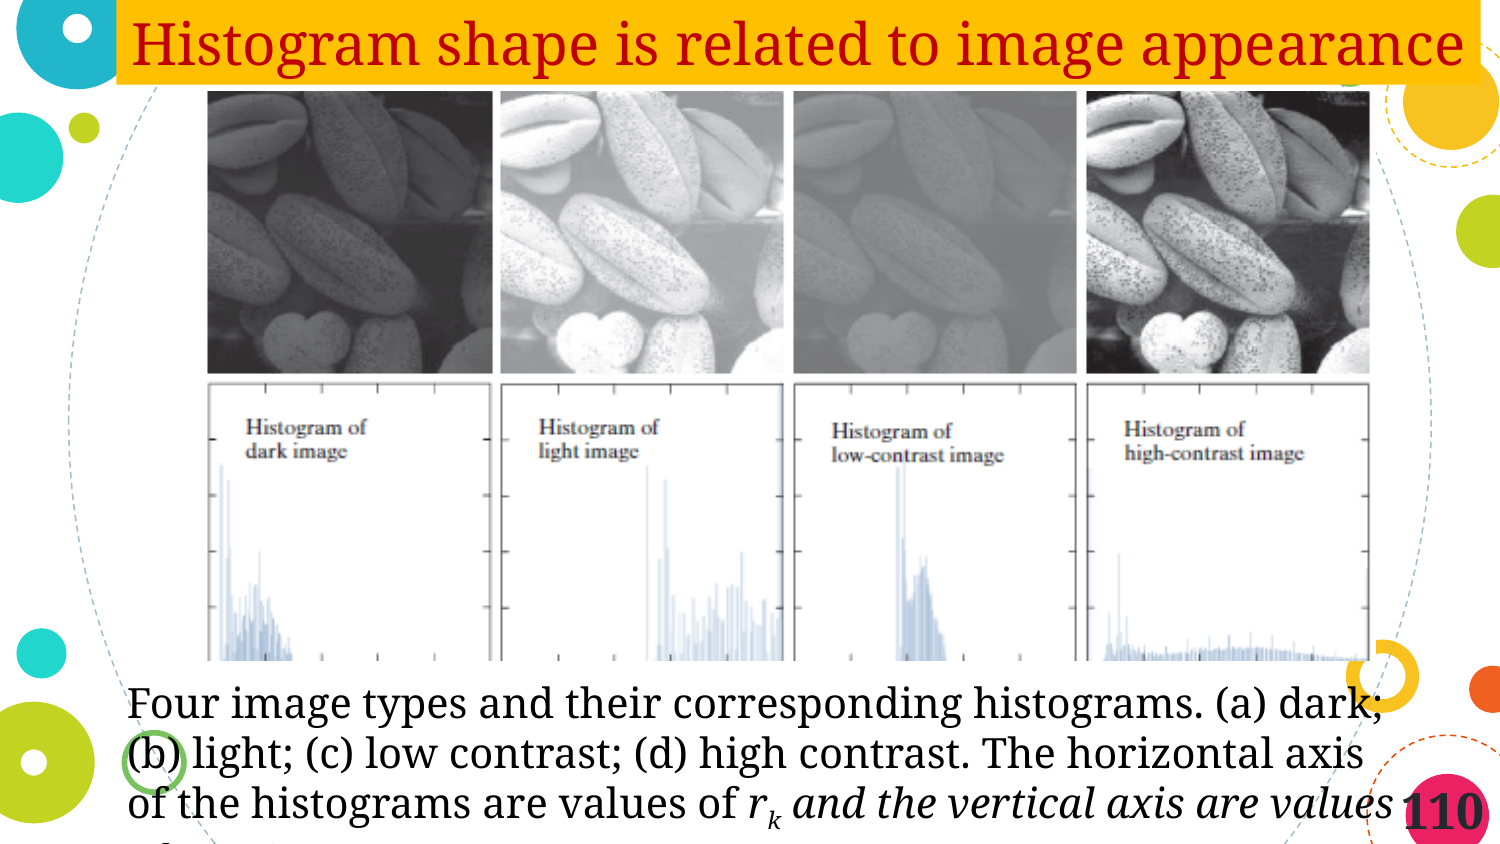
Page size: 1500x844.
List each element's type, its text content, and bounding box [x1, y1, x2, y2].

picture [206, 90, 1377, 662]
text_box Four image types and their corresponding histograms. (a) dark; (b) light; (c) low contrast; (d) high contrast. The horizontal axis of the histograms are values of rk and the vertical axis are values of p( rk ). [112, 669, 1412, 844]
text_box Histogram shape is related to image appearance [116, 0, 1481, 85]
slide_number 110 [1412, 764, 1500, 844]
